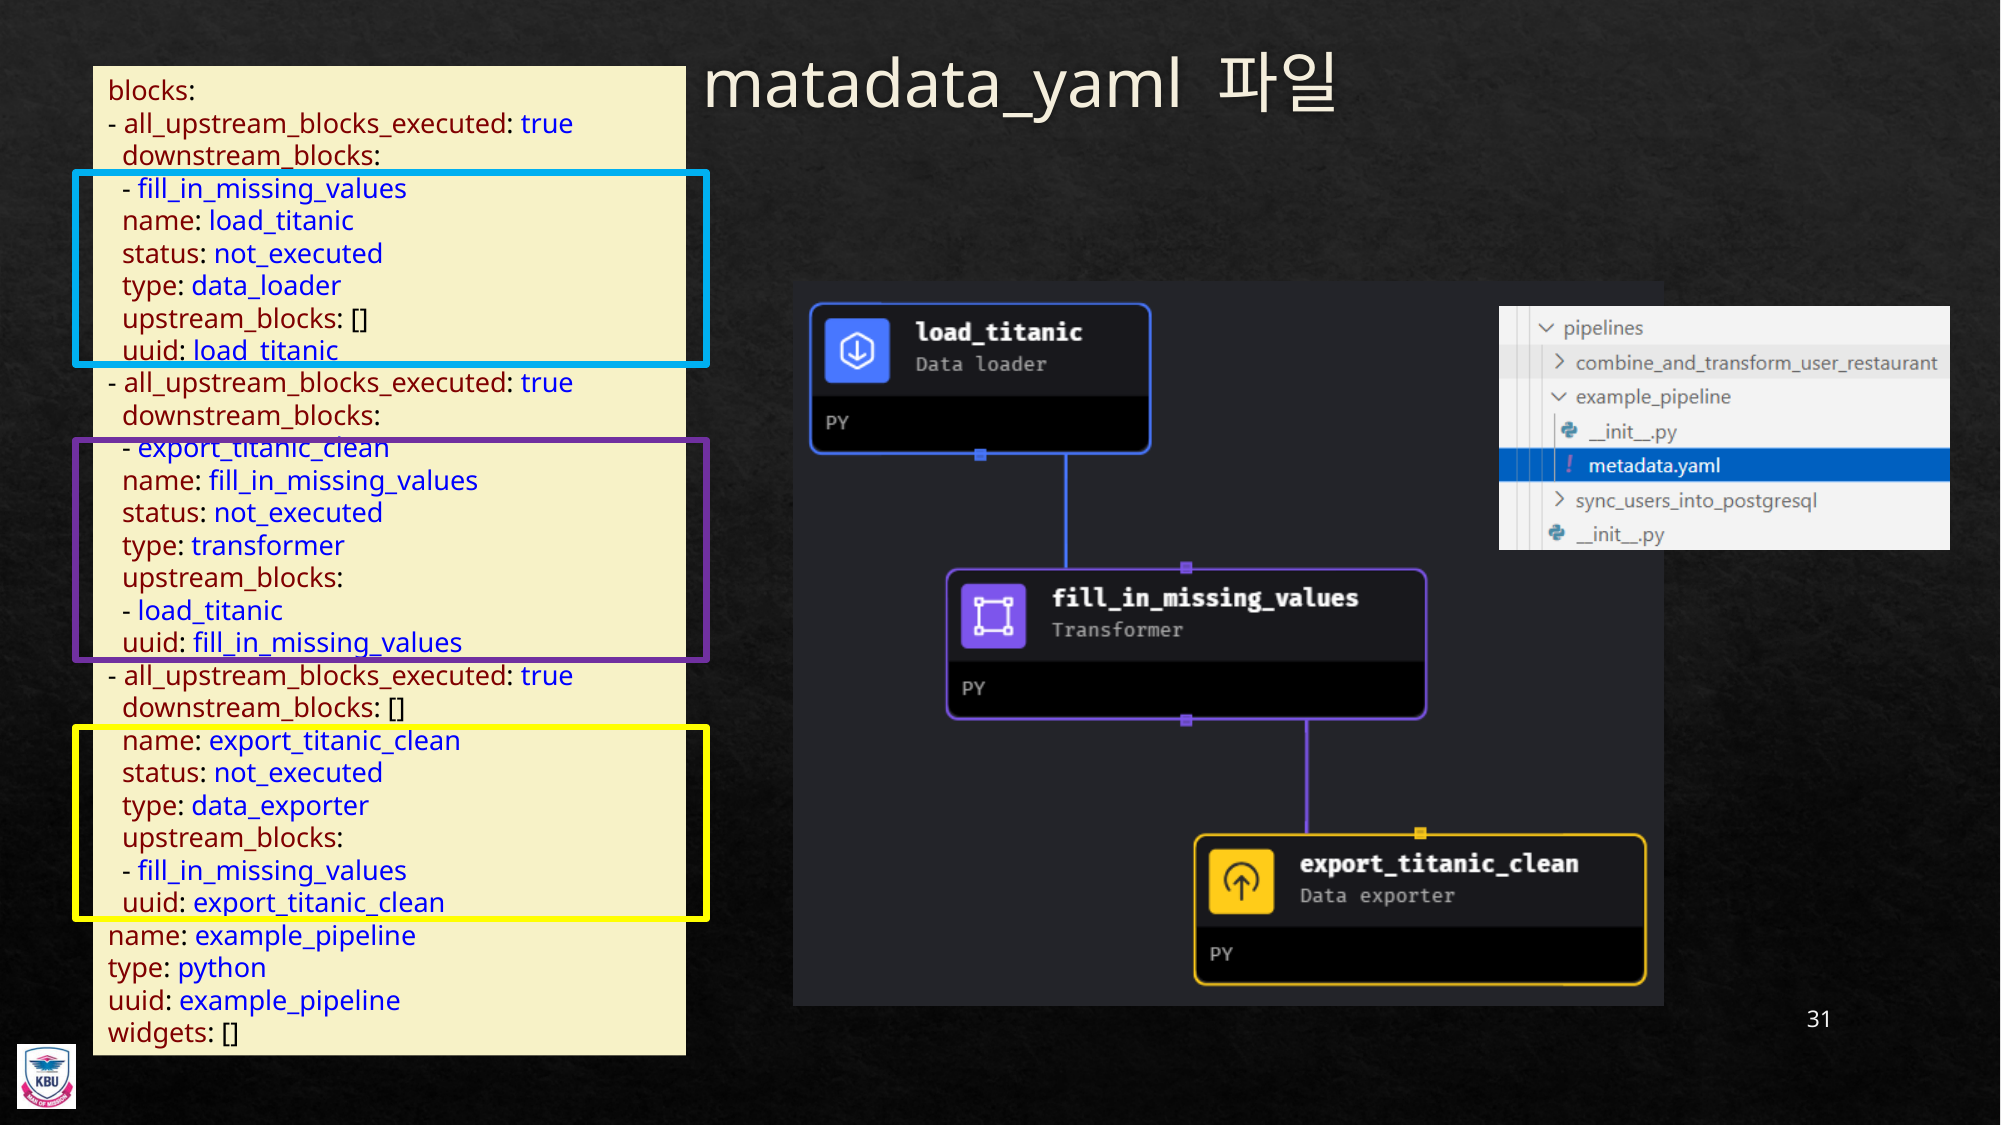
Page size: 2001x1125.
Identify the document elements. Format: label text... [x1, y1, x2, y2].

picture [17, 1044, 76, 1109]
slide_number 31 [1724, 990, 1849, 1051]
text_box blocks: - all_upstream_blocks_executed: true downstream_blocks: - fill_in_missing_values name: load_titanic status: not_executed type: data_loader upstream_blocks: [] uuid: load_titanic - all_upstream_blocks_executed: true downstream_blocks: - export_titanic_clean name: fill_in_missing_values status: not_executed type: transformer upstream_blocks: - load_titanic uuid: fill_in_missing_values - all_upstream_blocks_executed: true downstream_blocks: [] name: export_titanic_clean status: not_executed type: data_exporter upstream_blocks: - fill_in_missing_values uuid: export_titanic_clean name: example_pipeline type: python uuid: example_pipeline widgets: [] [93, 920, 686, 1056]
title matadata_yaml 파일 [149, 22, 1912, 149]
text_box blocks: - all_upstream_blocks_executed: true downstream_blocks: - fill_in_missing_values name: load_titanic status: not_executed type: data_loader upstream_blocks: [] uuid: load_titanic - all_upstream_blocks_executed: true downstream_blocks: - export_titanic_clean name: fill_in_missing_values status: not_executed type: transformer upstream_blocks: - load_titanic uuid: fill_in_missing_values - all_upstream_blocks_executed: true downstream_blocks: [] name: export_titanic_clean status: not_executed type: data_exporter upstream_blocks: - fill_in_missing_values uuid: export_titanic_clean name: example_pipeline type: python uuid: example_pipeline widgets: [] [93, 366, 686, 439]
text_box [74, 439, 708, 661]
text_box [74, 171, 708, 366]
text_box [74, 726, 708, 920]
text_box blocks: - all_upstream_blocks_executed: true downstream_blocks: - fill_in_missing_values name: load_titanic status: not_executed type: data_loader upstream_blocks: [] uuid: load_titanic - all_upstream_blocks_executed: true downstream_blocks: - export_titanic_clean name: fill_in_missing_values status: not_executed type: transformer upstream_blocks: - load_titanic uuid: fill_in_missing_values - all_upstream_blocks_executed: true downstream_blocks: [] name: export_titanic_clean status: not_executed type: data_exporter upstream_blocks: - fill_in_missing_values uuid: export_titanic_clean name: example_pipeline type: python uuid: example_pipeline widgets: [] [93, 66, 686, 171]
text_box blocks: - all_upstream_blocks_executed: true downstream_blocks: - fill_in_missing_values name: load_titanic status: not_executed type: data_loader upstream_blocks: [] uuid: load_titanic - all_upstream_blocks_executed: true downstream_blocks: - export_titanic_clean name: fill_in_missing_values status: not_executed type: transformer upstream_blocks: - load_titanic uuid: fill_in_missing_values - all_upstream_blocks_executed: true downstream_blocks: [] name: export_titanic_clean status: not_executed type: data_exporter upstream_blocks: - fill_in_missing_values uuid: export_titanic_clean name: example_pipeline type: python uuid: example_pipeline widgets: [] [93, 661, 686, 726]
picture [793, 280, 1950, 1006]
